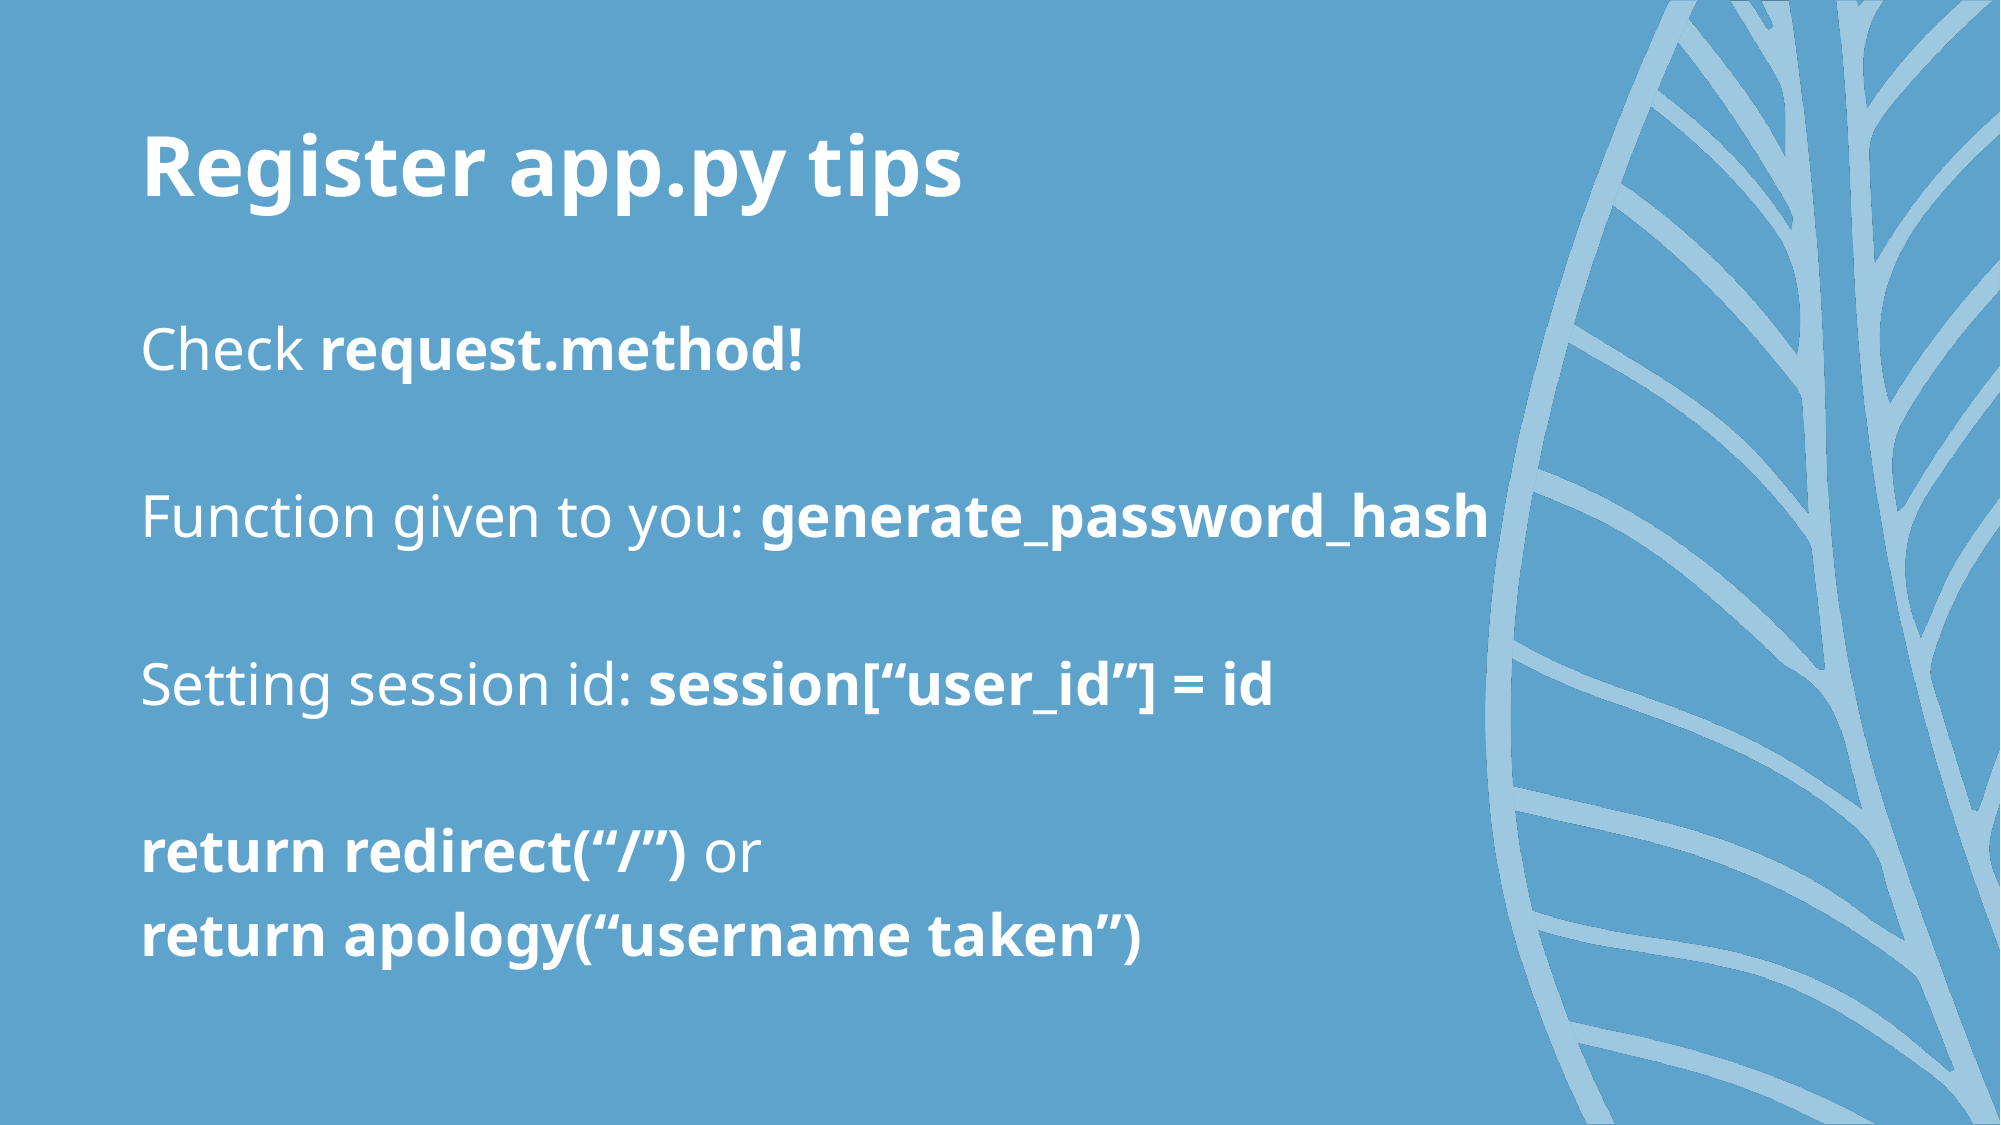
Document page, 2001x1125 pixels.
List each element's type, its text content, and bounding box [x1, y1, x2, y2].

title Register app.py tips [125, 117, 1188, 313]
list Check request.method! Function given to you: generate_password_hash Setting session id: session[“user_id”] = id return redirect(“/”) or return apology(“username taken”) [125, 312, 1608, 989]
picture [1485, 0, 2000, 1125]
